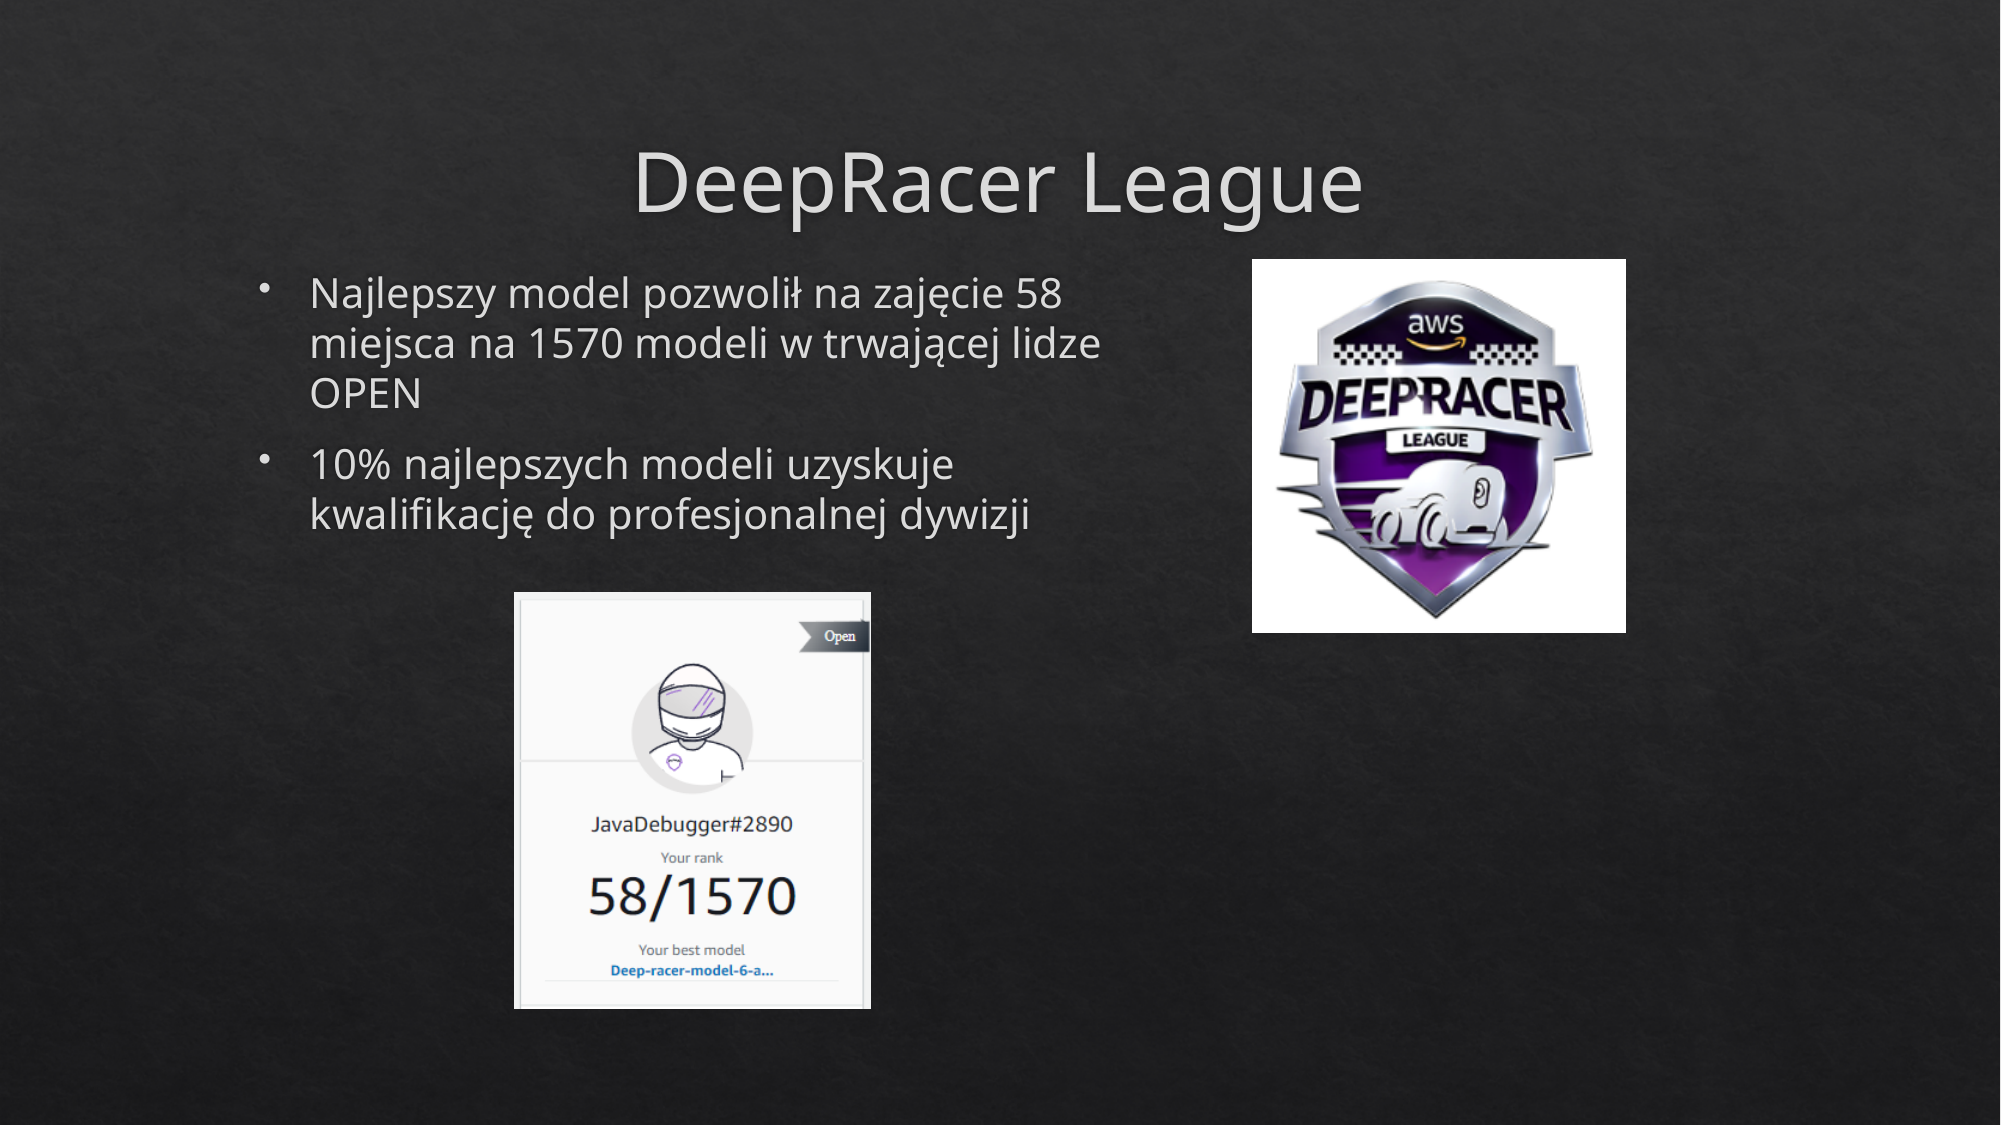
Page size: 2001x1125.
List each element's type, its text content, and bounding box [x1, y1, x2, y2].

picture [514, 591, 871, 1009]
list Najlepszy model pozwolił na zajęcie 58 miejsca na 1570 modeli w trwającej lidze OPEN 10% najlepszych modeli uzyskuje kwalifikację do profesjonalnej dywizji [238, 259, 1147, 925]
picture [1252, 258, 1627, 633]
title DeepRacer League [149, 99, 1849, 260]
